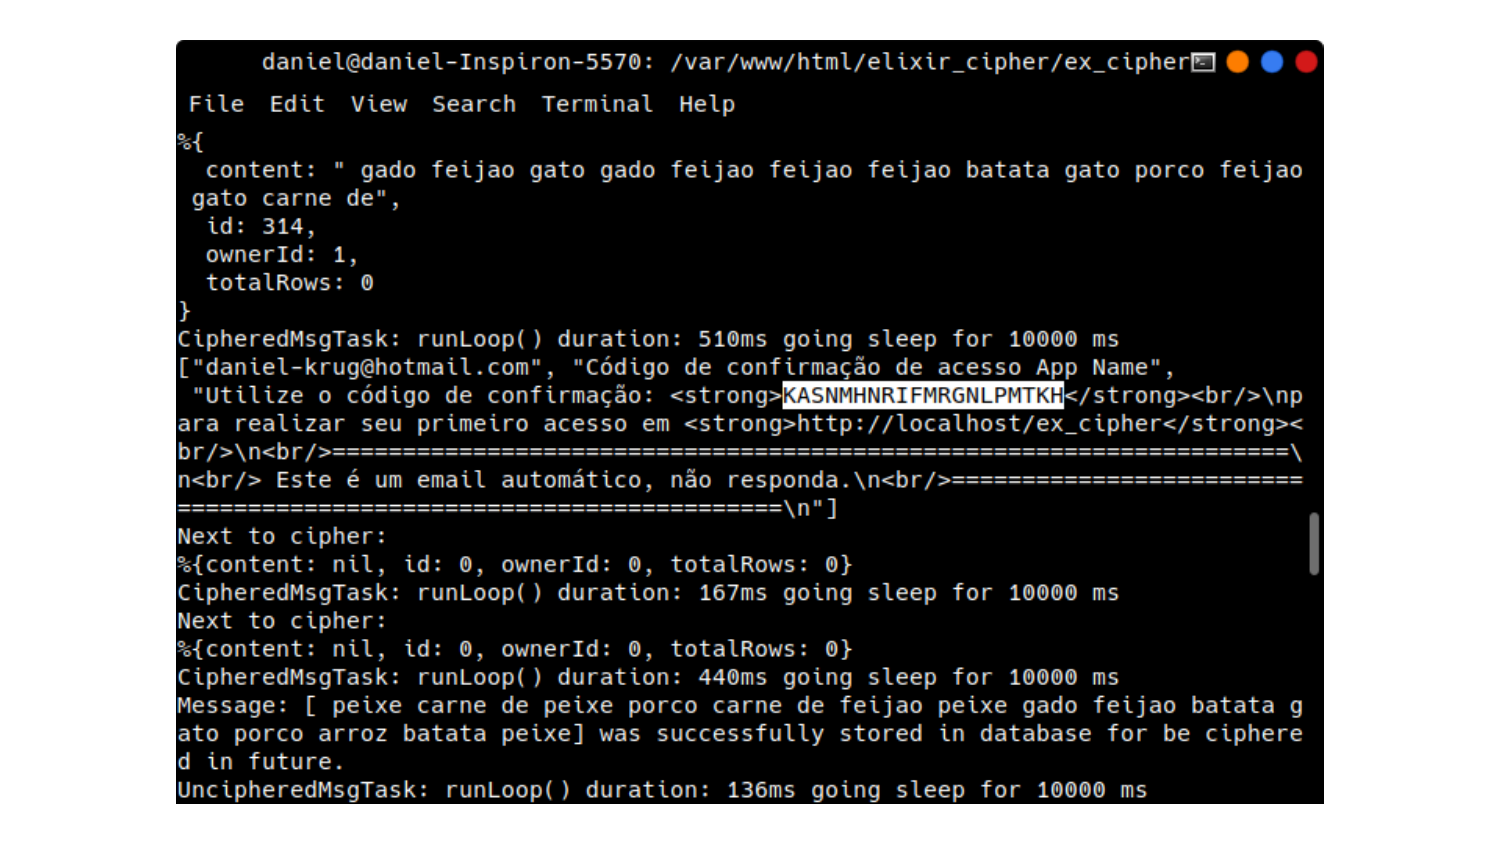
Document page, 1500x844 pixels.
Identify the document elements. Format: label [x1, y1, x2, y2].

picture [176, 40, 1324, 804]
